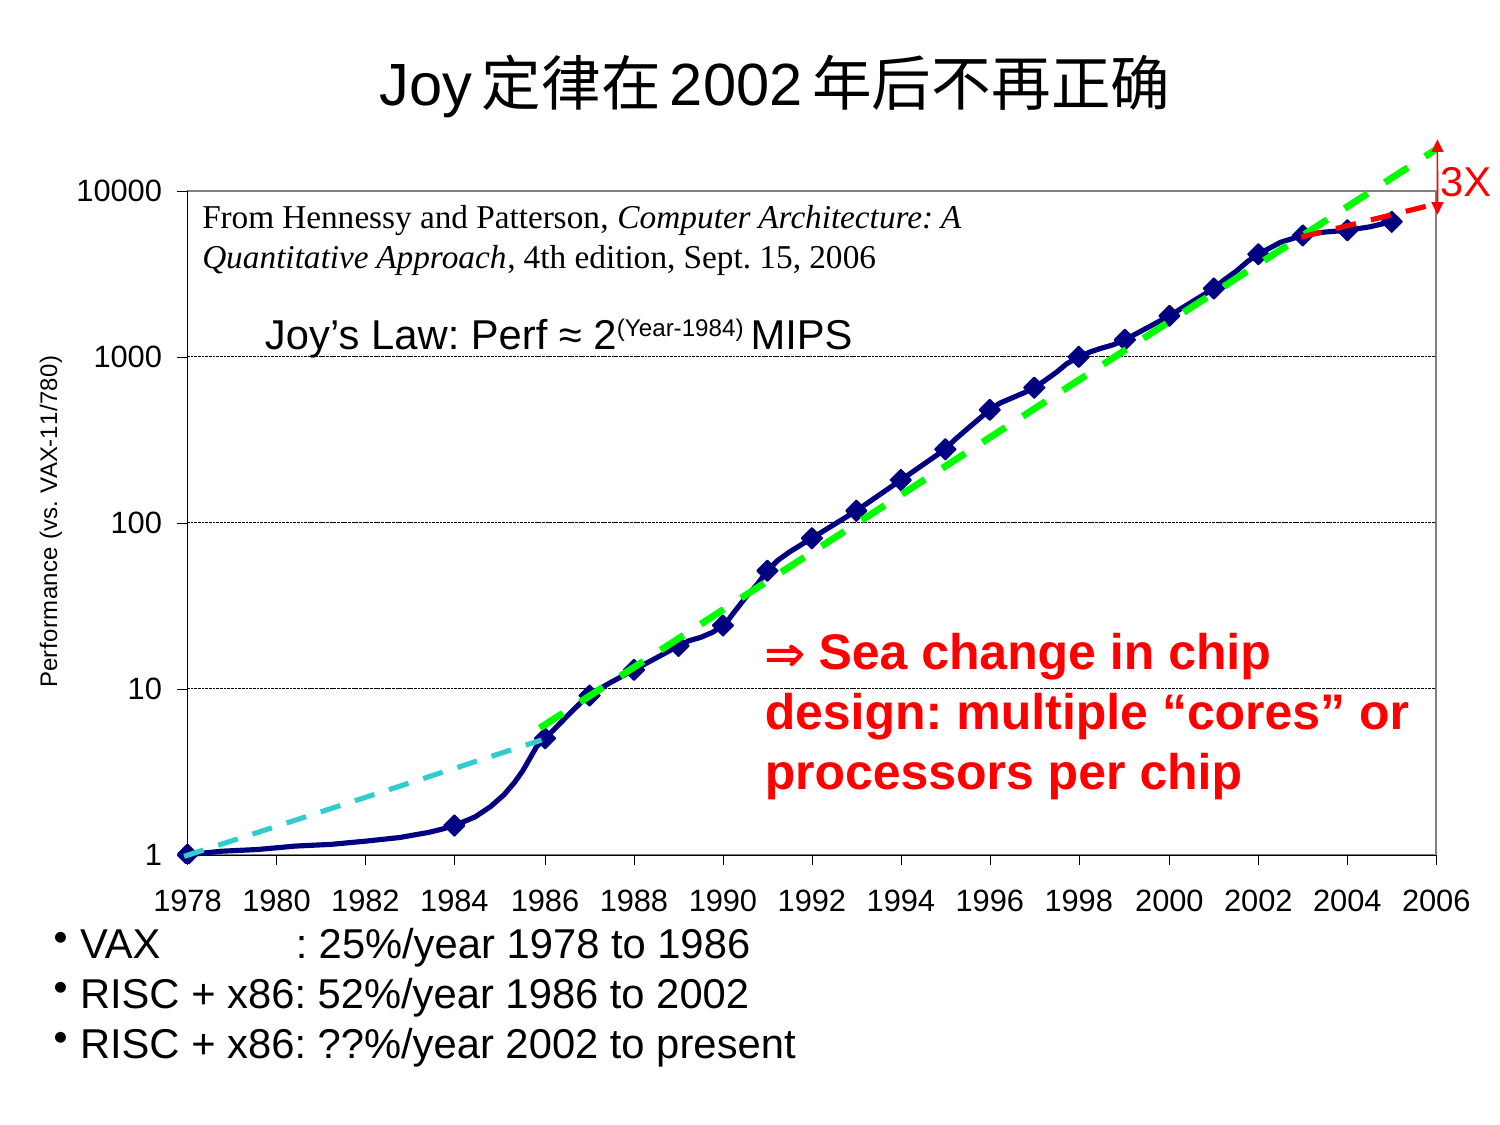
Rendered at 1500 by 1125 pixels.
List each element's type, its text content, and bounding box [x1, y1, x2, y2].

title Joy定律在2002年后不再正确 [99, 37, 1450, 125]
text_box VAX : 25%/year 1978 to 1986 RISC + x86: 52%/year 1986 to 2002 RISC + x86: ??%/year 2002 to present [38, 961, 811, 1075]
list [0, 139, 1500, 955]
